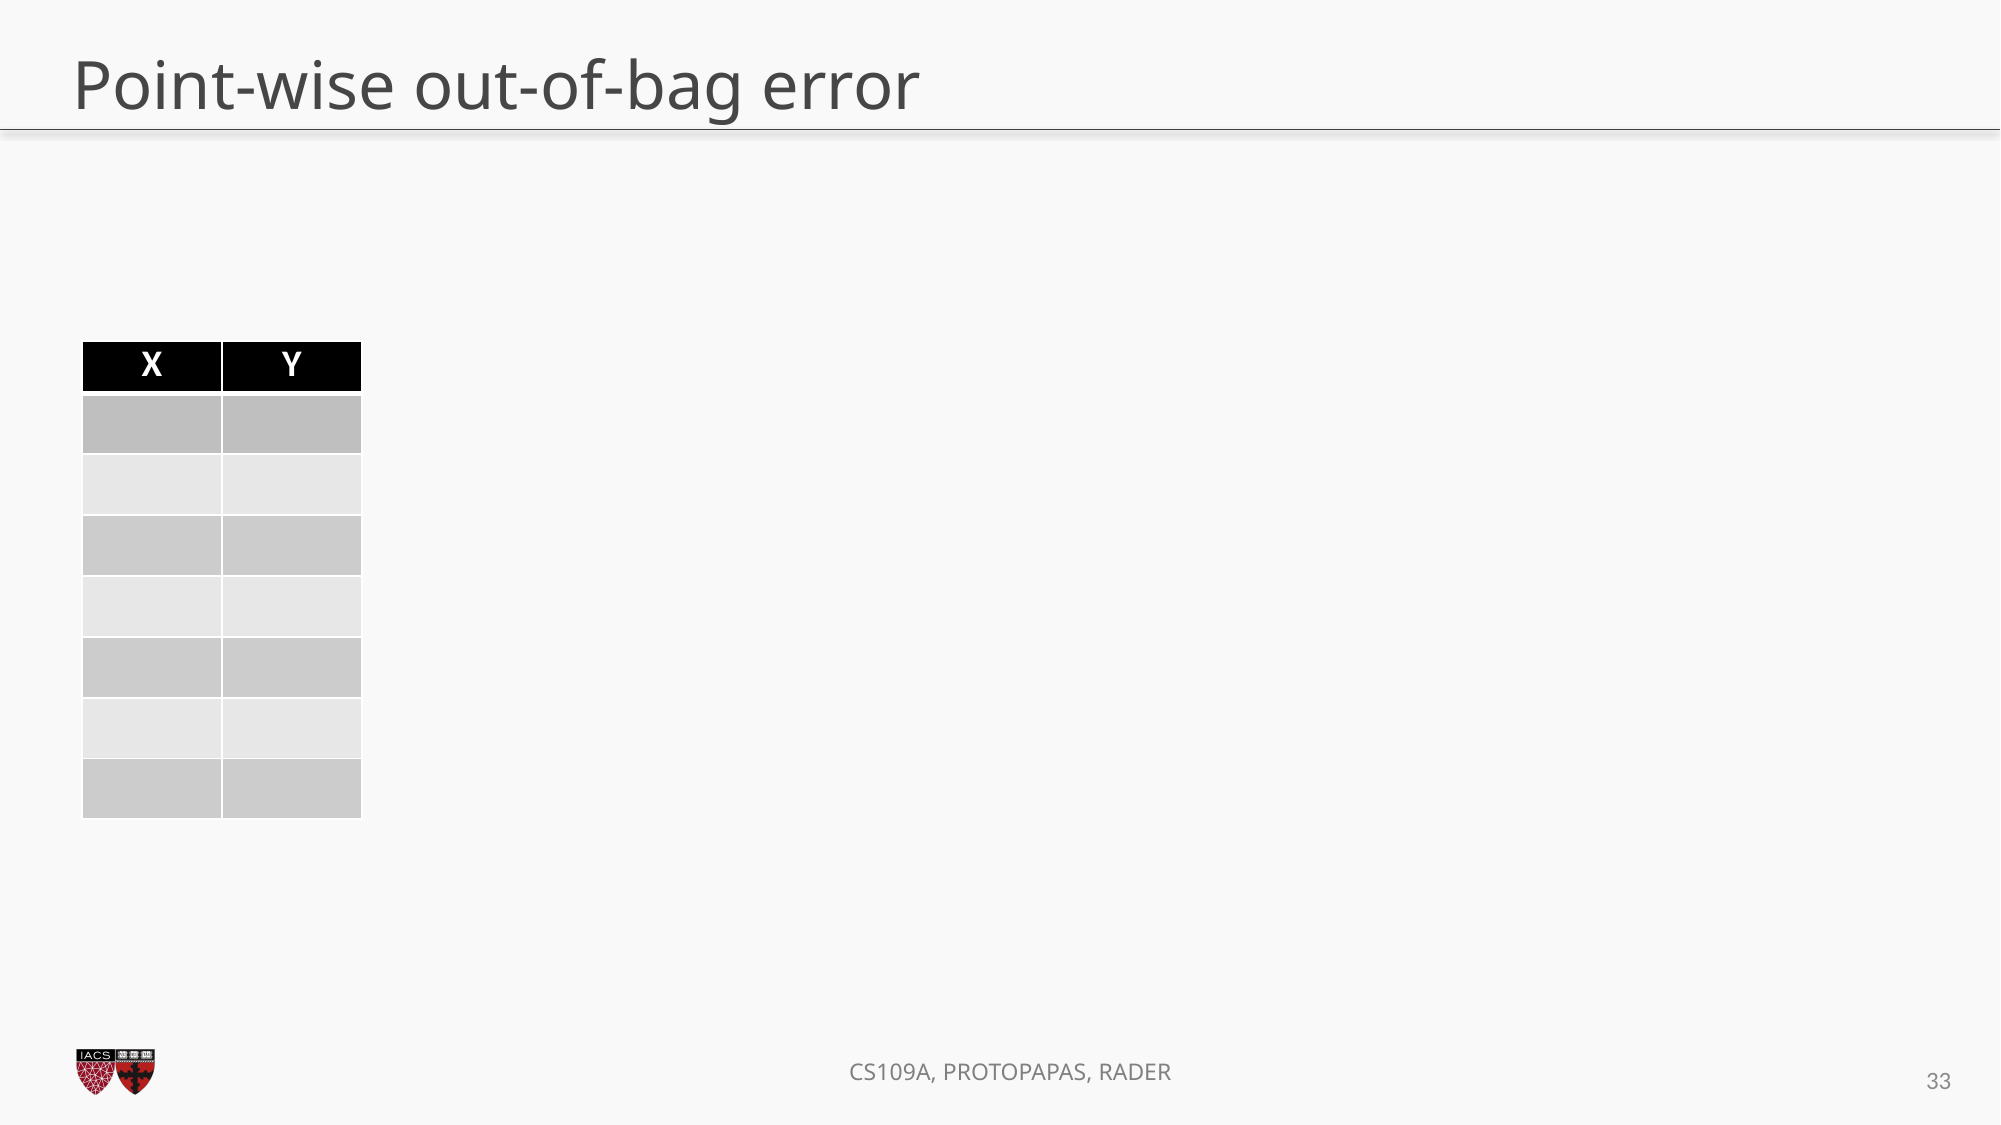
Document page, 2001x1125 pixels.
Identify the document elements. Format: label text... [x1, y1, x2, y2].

picture [75, 1049, 155, 1095]
title Point-wise out-of-bag error [57, 35, 1943, 162]
slide_number 33 [1500, 1050, 1967, 1110]
